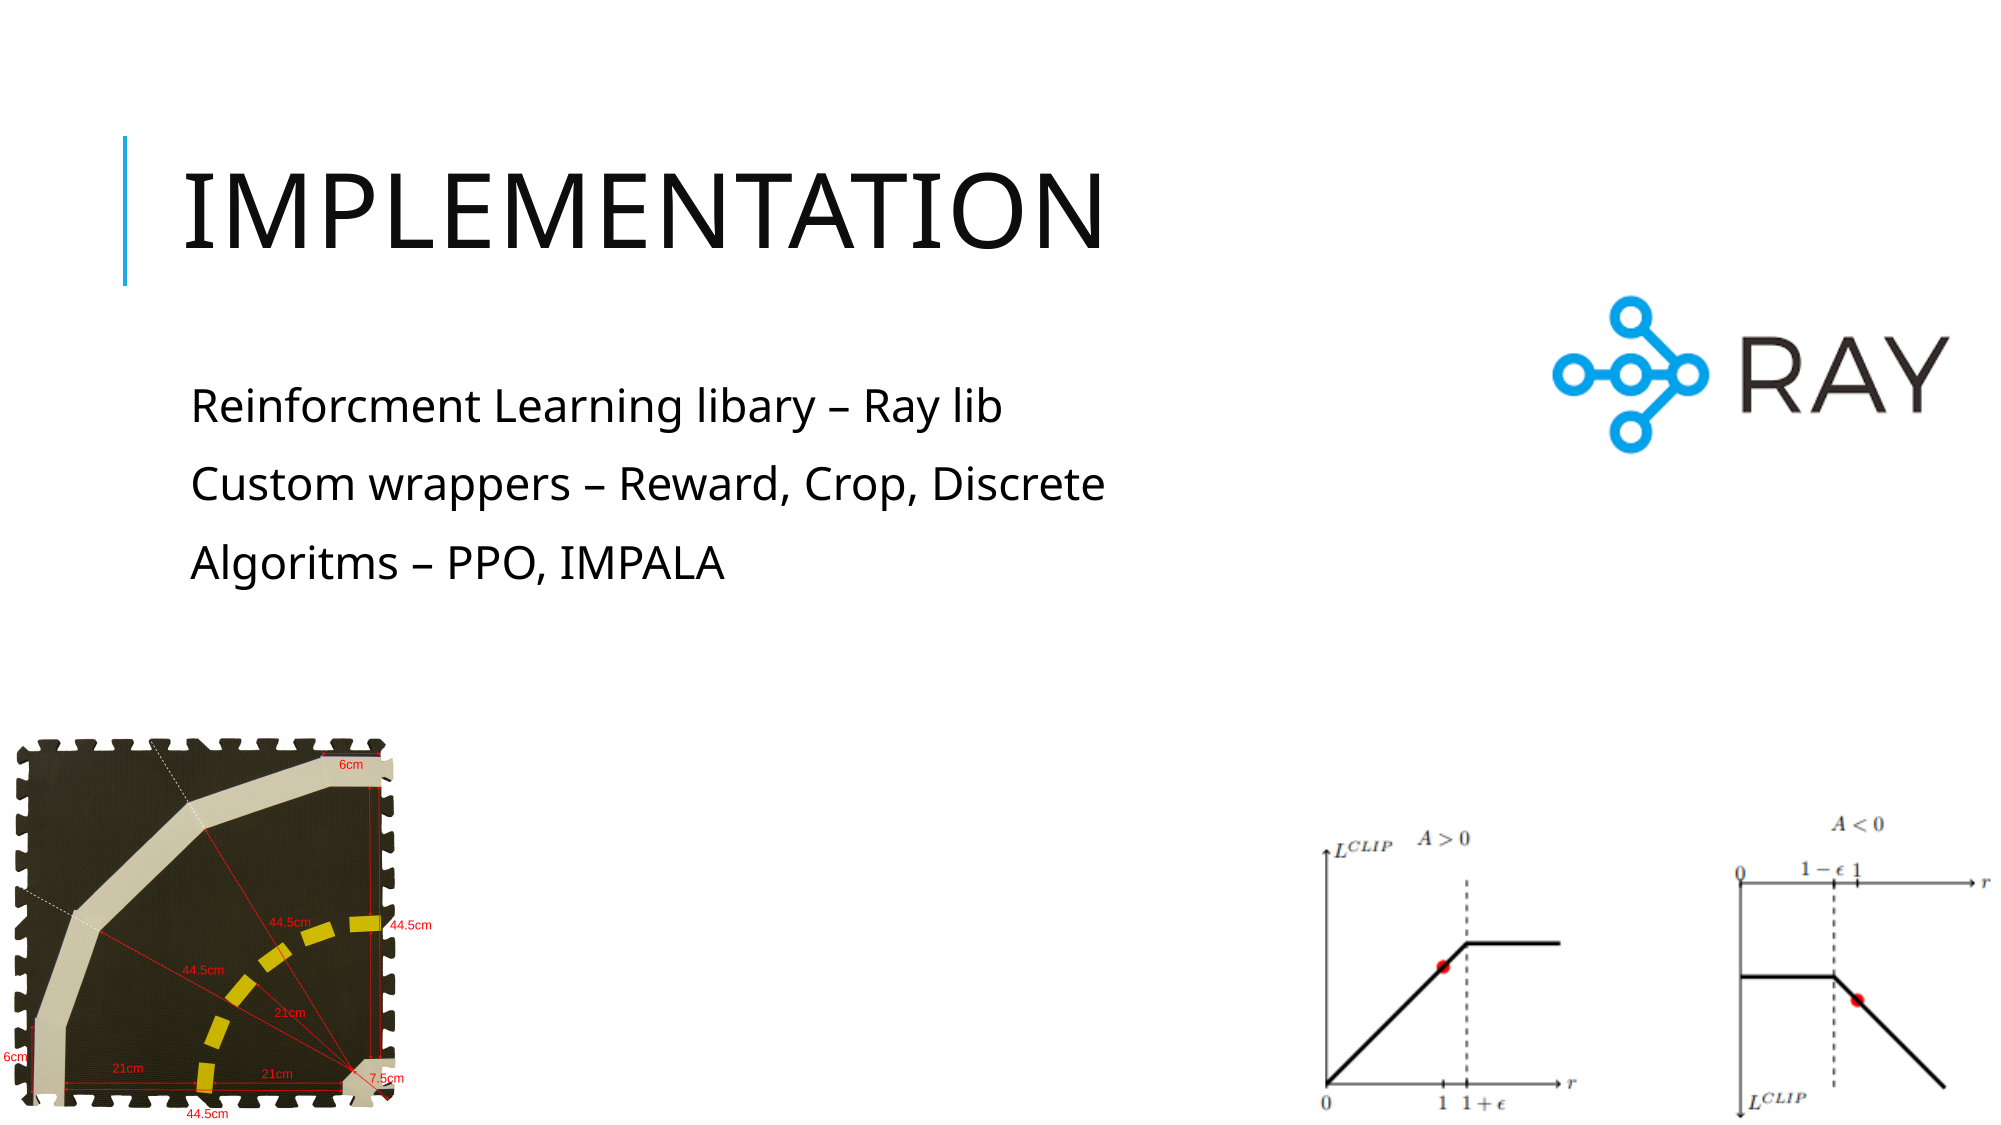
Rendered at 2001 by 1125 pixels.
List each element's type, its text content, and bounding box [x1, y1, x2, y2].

list Reinforcment Learning libary – Ray lib Custom wrappers – Reward, Crop, Discrete Algoritms – PPO, IMPALA [168, 375, 1763, 1035]
picture [1297, 807, 2000, 1125]
title Implementation [168, 96, 1763, 342]
picture [1502, 250, 2000, 500]
picture [0, 732, 436, 1123]
